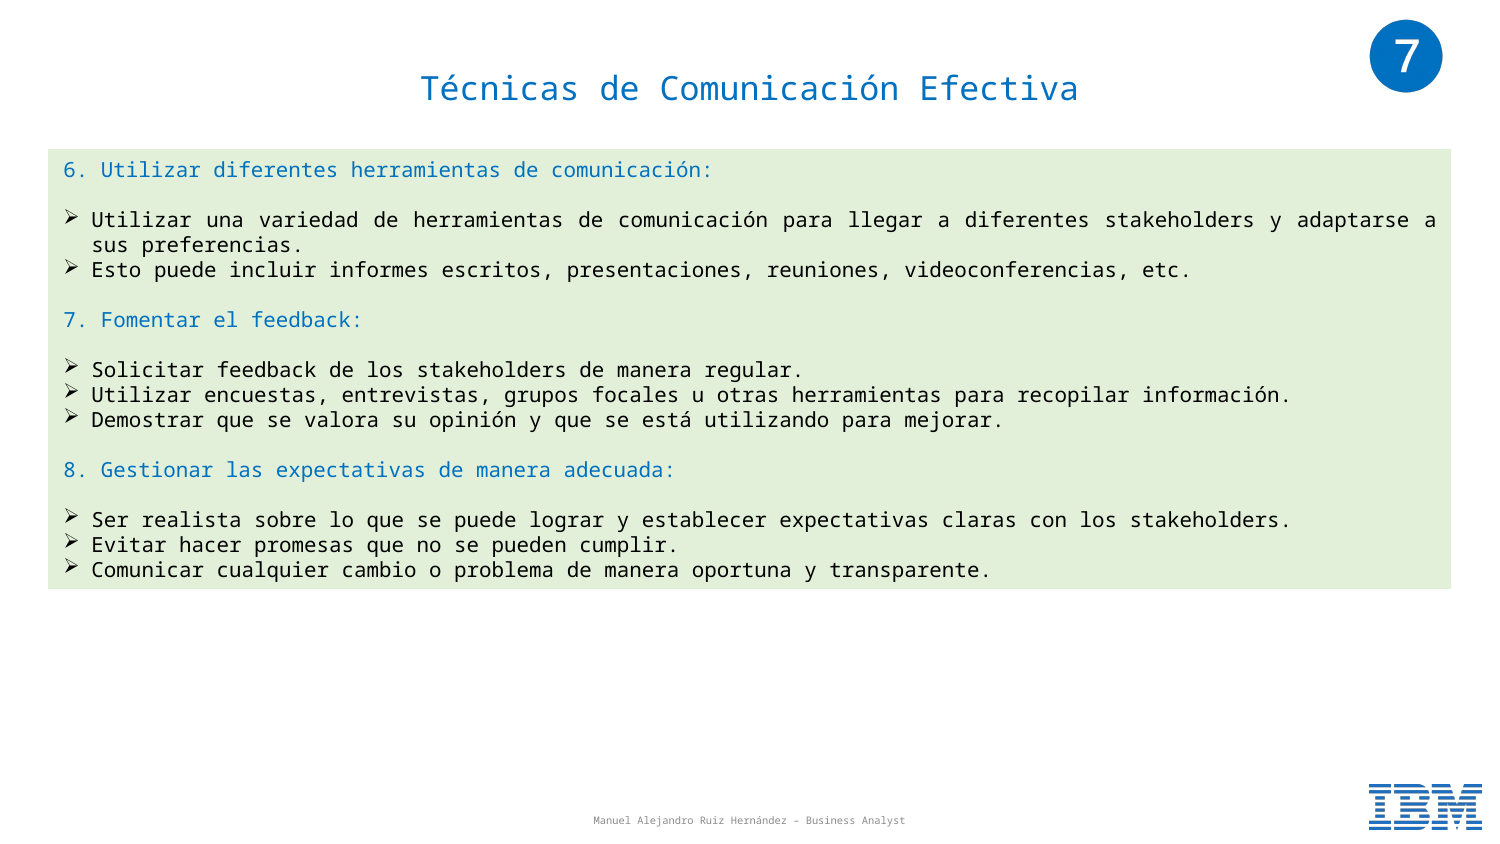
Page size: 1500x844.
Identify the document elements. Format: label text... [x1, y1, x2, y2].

picture [1369, 784, 1482, 830]
text_box Técnicas de Comunicación Efectiva [271, 60, 1228, 115]
footer Manuel Alejandro Ruiz Hernández – Business Analyst [496, 797, 1004, 843]
picture [1360, 10, 1452, 102]
text_box 6. Utilizar diferentes herramientas de comunicación: Utilizar una variedad de herramientas de comunicación para llegar a diferentes stakeholders y adaptarse a sus preferencias. Esto puede incluir informes escritos, presentaciones, reuniones, videoconferencias, etc. 7. Fomentar el feedback: Solicitar feedback de los stakeholders de manera regular. Utilizar encuestas, entrevistas, grupos focales u otras herramientas para recopilar información. Demostrar que se valora su opinión y que se está utilizando para mejorar. 8. Gestionar las expectativas de manera adecuada: Ser realista sobre lo que se puede lograr y establecer expectativas claras con los stakeholders. Evitar hacer promesas que no se pueden cumplir. Comunicar cualquier cambio o problema de manera oportuna y transparente. [48, 149, 1452, 589]
